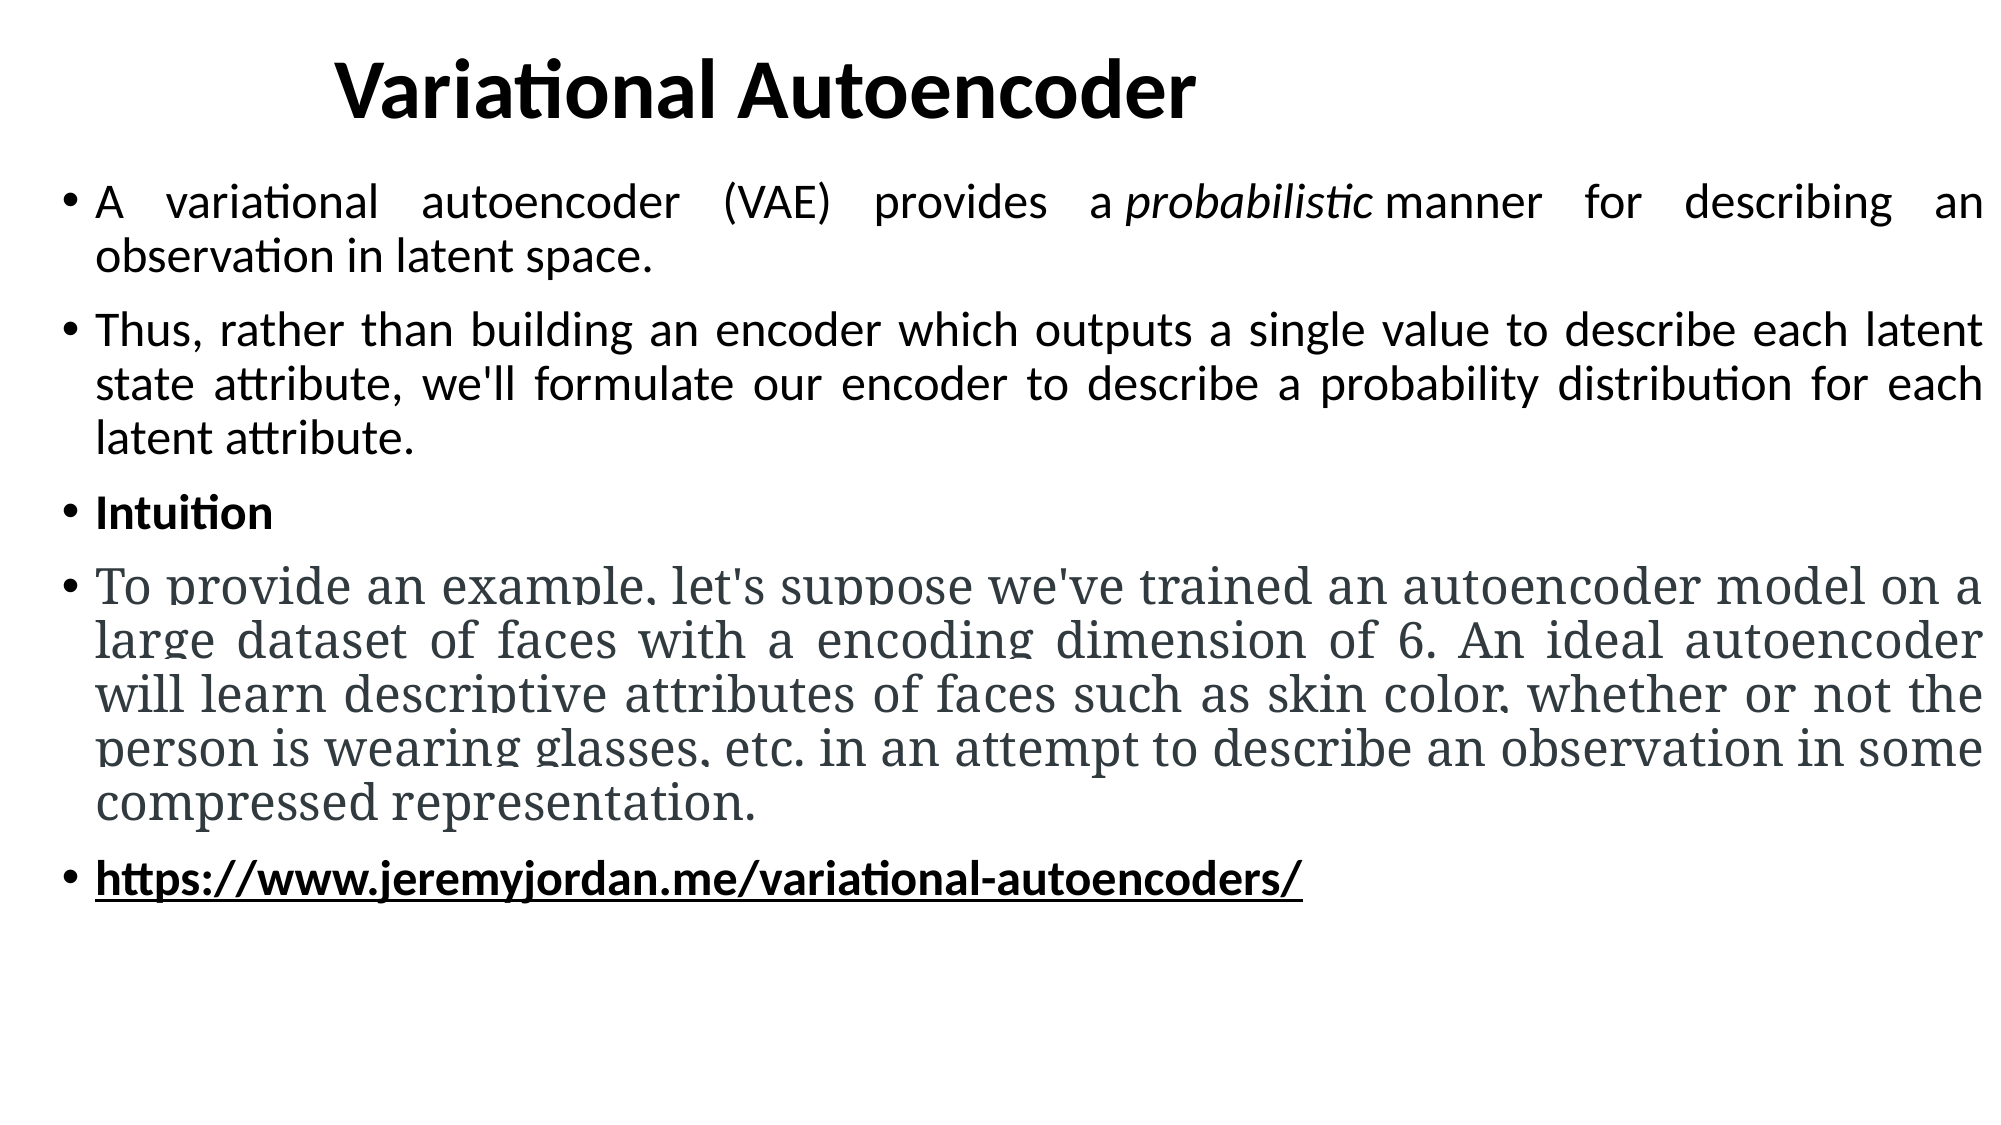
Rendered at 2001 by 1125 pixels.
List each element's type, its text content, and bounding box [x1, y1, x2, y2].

title Variational Autoencoder [319, 37, 1393, 146]
list A variational autoencoder (VAE) provides a probabilistic manner for describing an observation in latent space. Thus, rather than building an encoder which outputs a single value to describe each latent state attribute, we'll formulate our encoder to describe a probability distribution for each latent attribute. Intuition To provide an example, let's suppose we've trained an autoencoder model on a large dataset of faces with a encoding dimension of 6. An ideal autoencoder will learn descriptive attributes of faces such as skin color, whether or not the person is wearing glasses, etc. in an attempt to describe an observation in some compressed representation. https://www.jeremyjordan.me/variational-autoencoders/ [42, 167, 2000, 1013]
